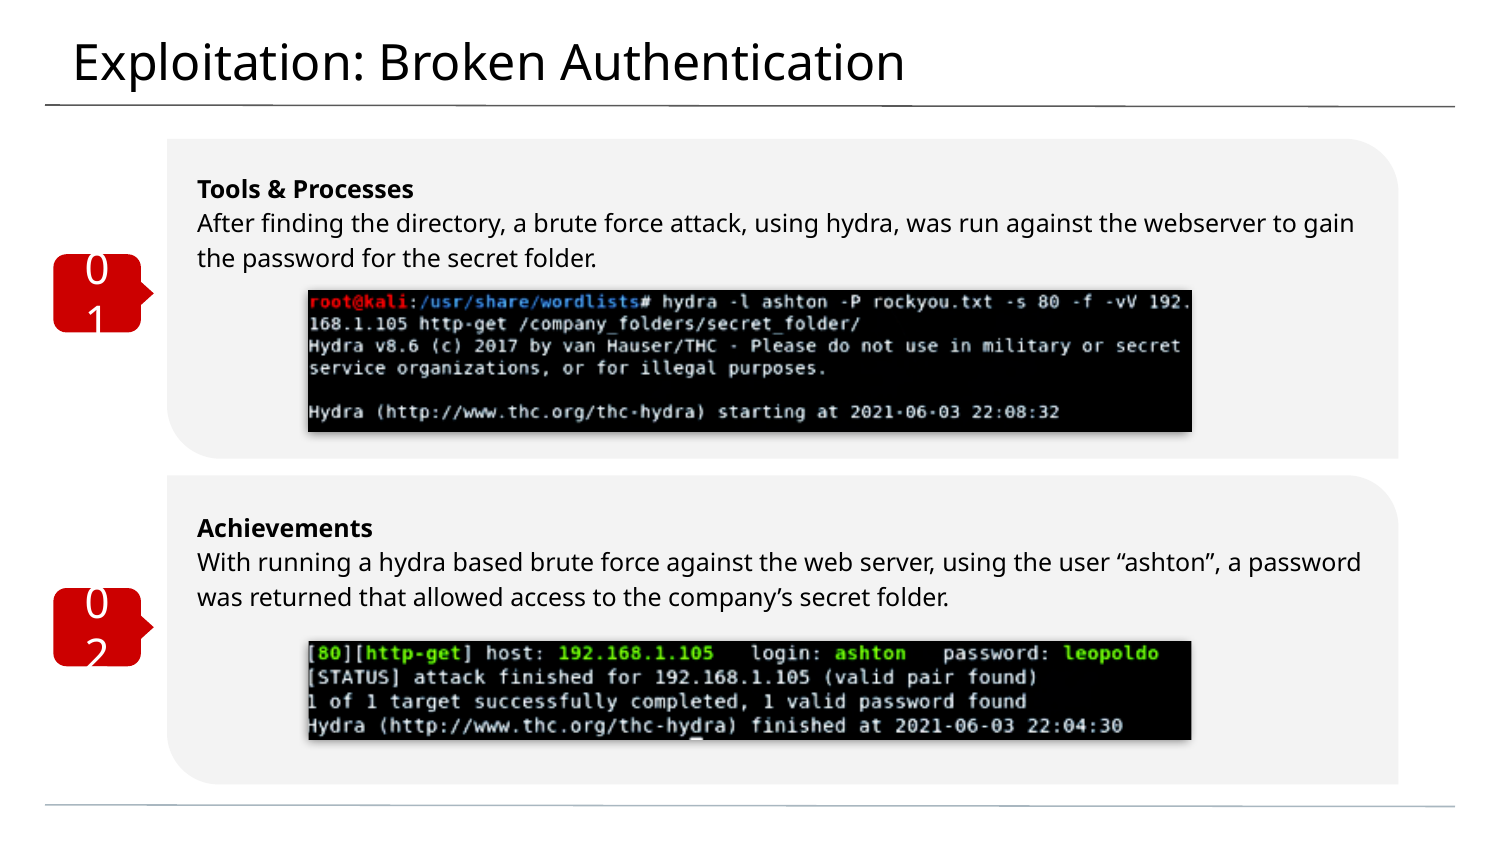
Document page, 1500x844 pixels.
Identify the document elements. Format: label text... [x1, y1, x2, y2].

picture [308, 641, 1192, 740]
title Exploitation: Broken Authentication [0, 0, 1500, 88]
text_box Achievements With running a hydra based brute force against the web server, using the user “ashton”, a password was returned that allowed access to the company’s secret folder. [167, 478, 1399, 788]
text_box Tools & Processes After finding the directory, a brute force attack, using hydra, was run against the webserver to gain the password for the secret folder. [167, 138, 1399, 459]
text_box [53, 253, 154, 333]
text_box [53, 587, 154, 667]
picture [308, 290, 1192, 433]
